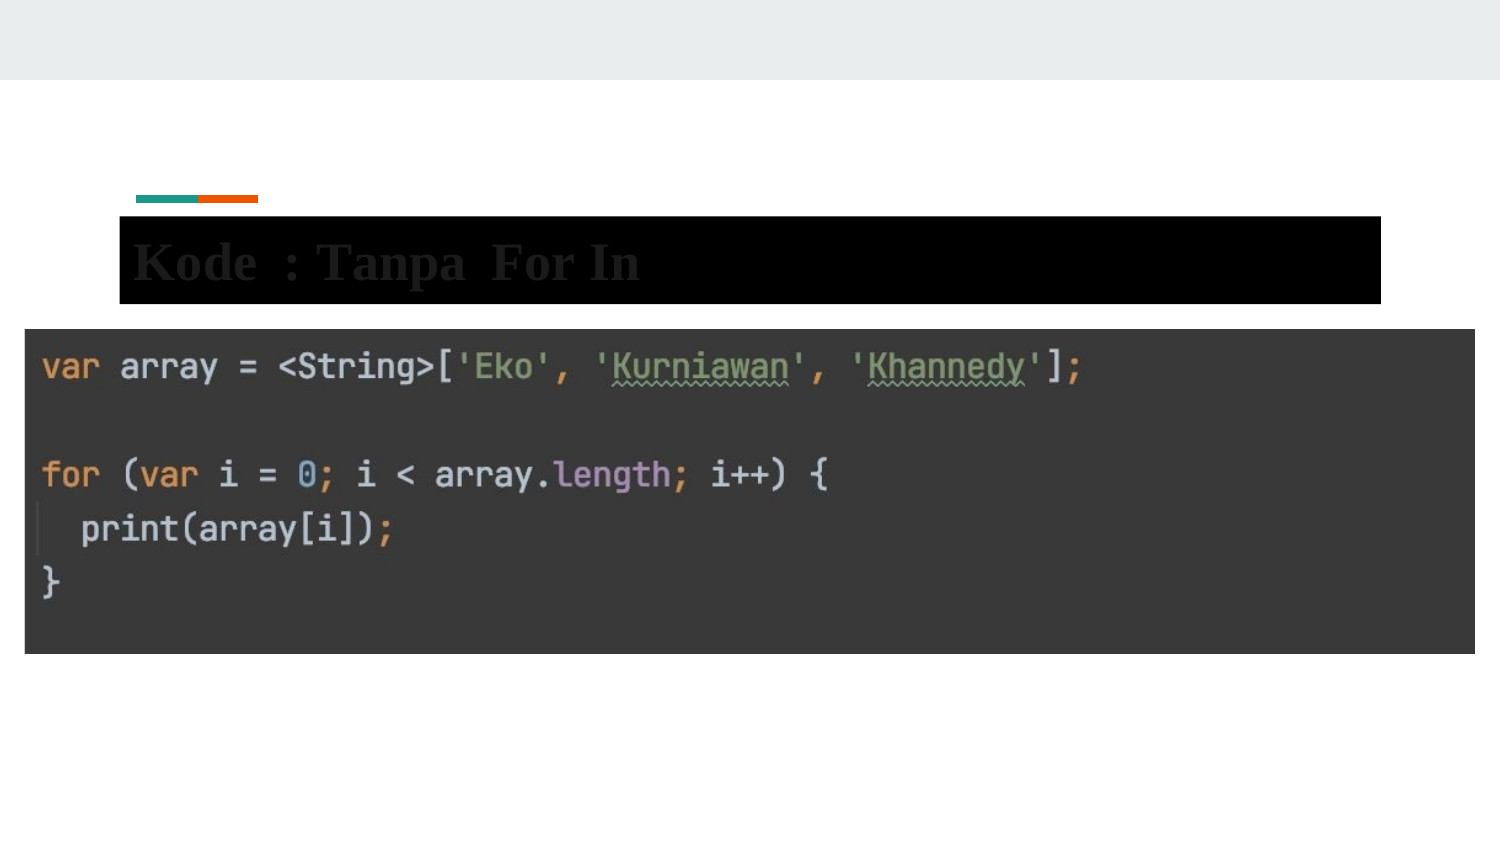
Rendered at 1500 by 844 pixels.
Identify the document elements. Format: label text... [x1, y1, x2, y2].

text_box Kode : Tanpa For In [119, 216, 1381, 305]
text_box [0, 0, 1500, 81]
text_box [24, 329, 1475, 654]
